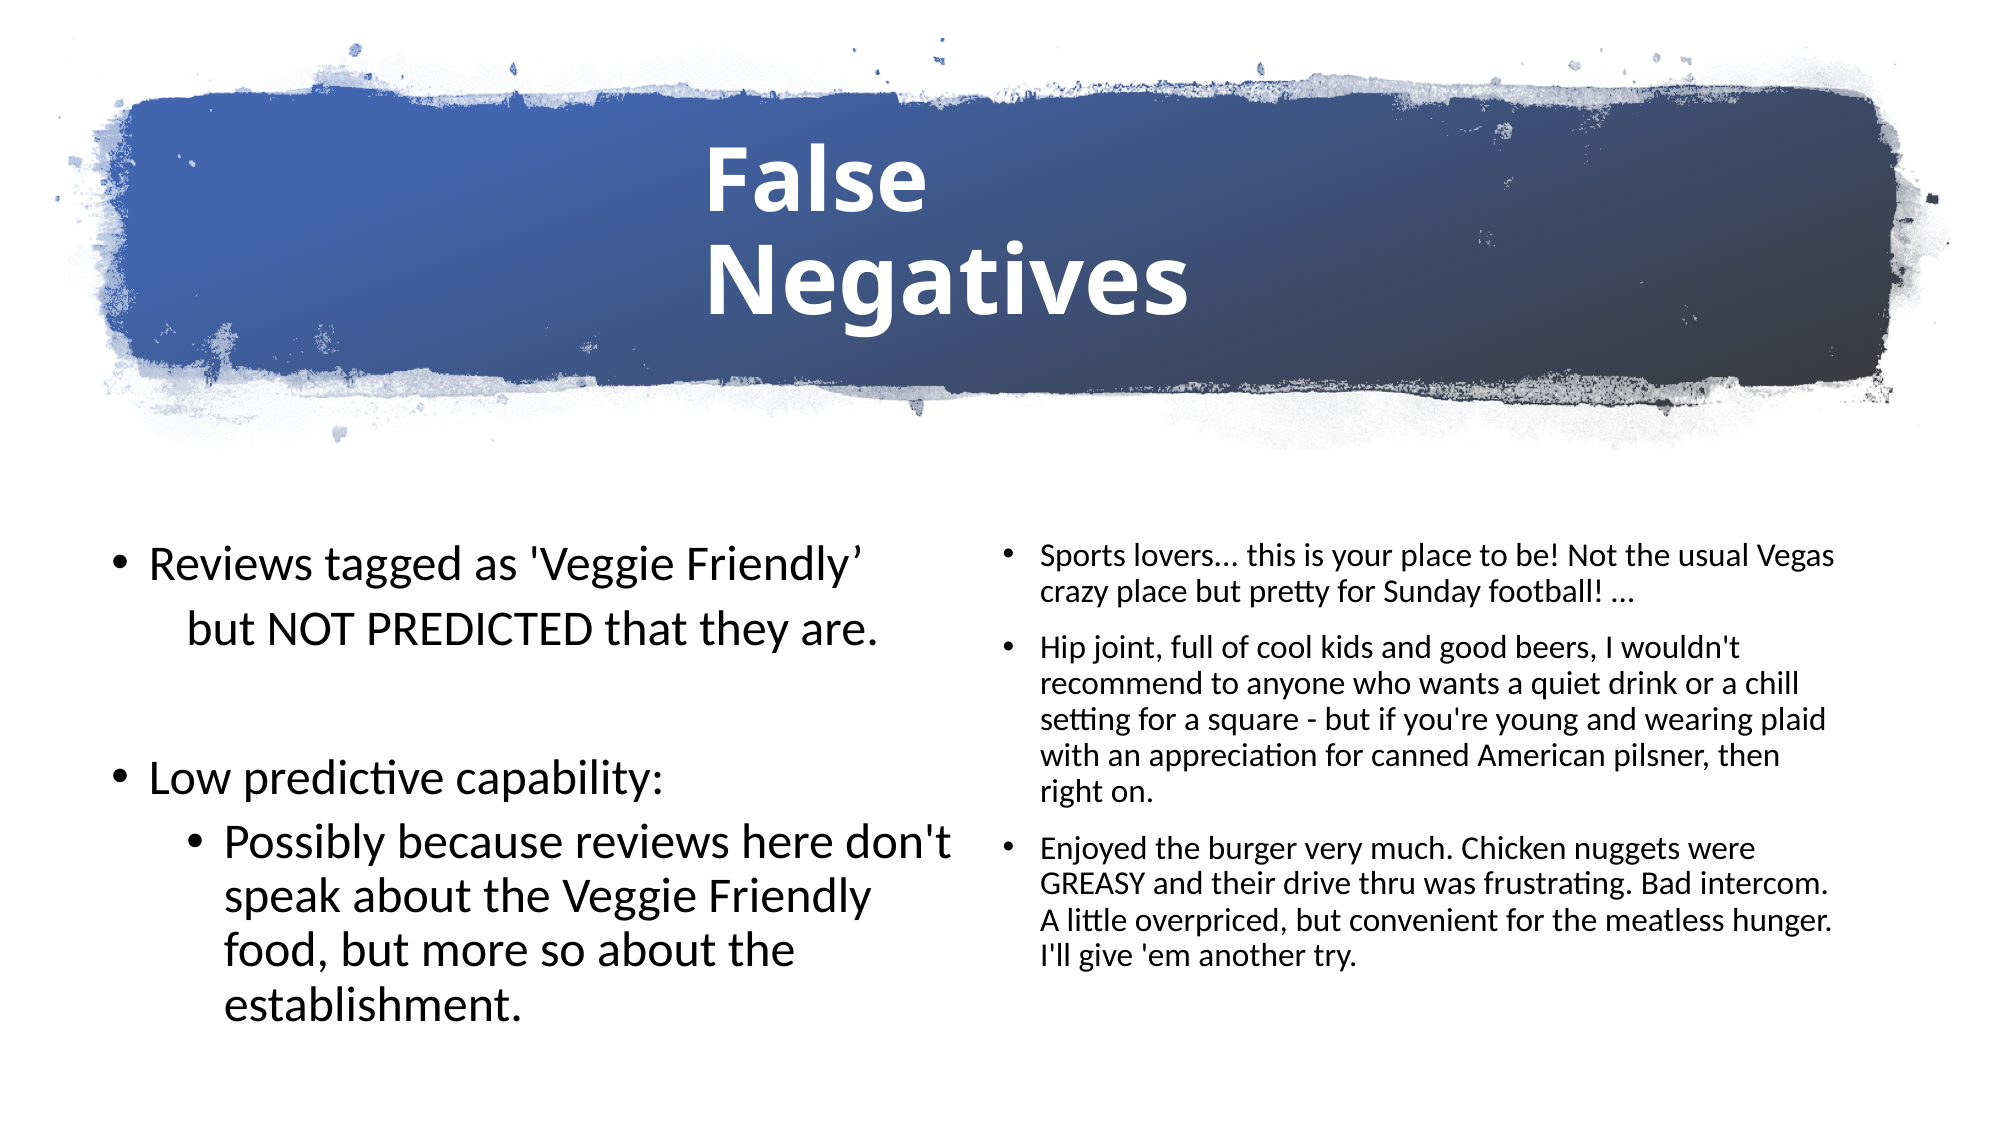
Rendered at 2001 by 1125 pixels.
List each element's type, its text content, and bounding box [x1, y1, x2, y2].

text_box Reviews tagged as 'Veggie Friendly’ but NOT PREDICTED that they are. Low predictive capability: Possibly because reviews here don't speak about the Veggie Friendly food, but more so about the establishment. [96, 529, 976, 1057]
text_box Sports lovers... this is your place to be! Not the usual Vegas crazy place but pretty for Sunday football! … Hip joint, full of cool kids and good beers, I wouldn't recommend to anyone who wants a quiet drink or a chill setting for a square - but if you're young and wearing plaid with an appreciation for canned American pilsner, then right on. Enjoyed the burger very much. Chicken nuggets were GREASY and their drive thru was frustrating. Bad intercom. A little overpriced, but convenient for the meatless hunger. I'll give 'em another try. [987, 529, 1867, 998]
picture [4, 38, 2000, 450]
